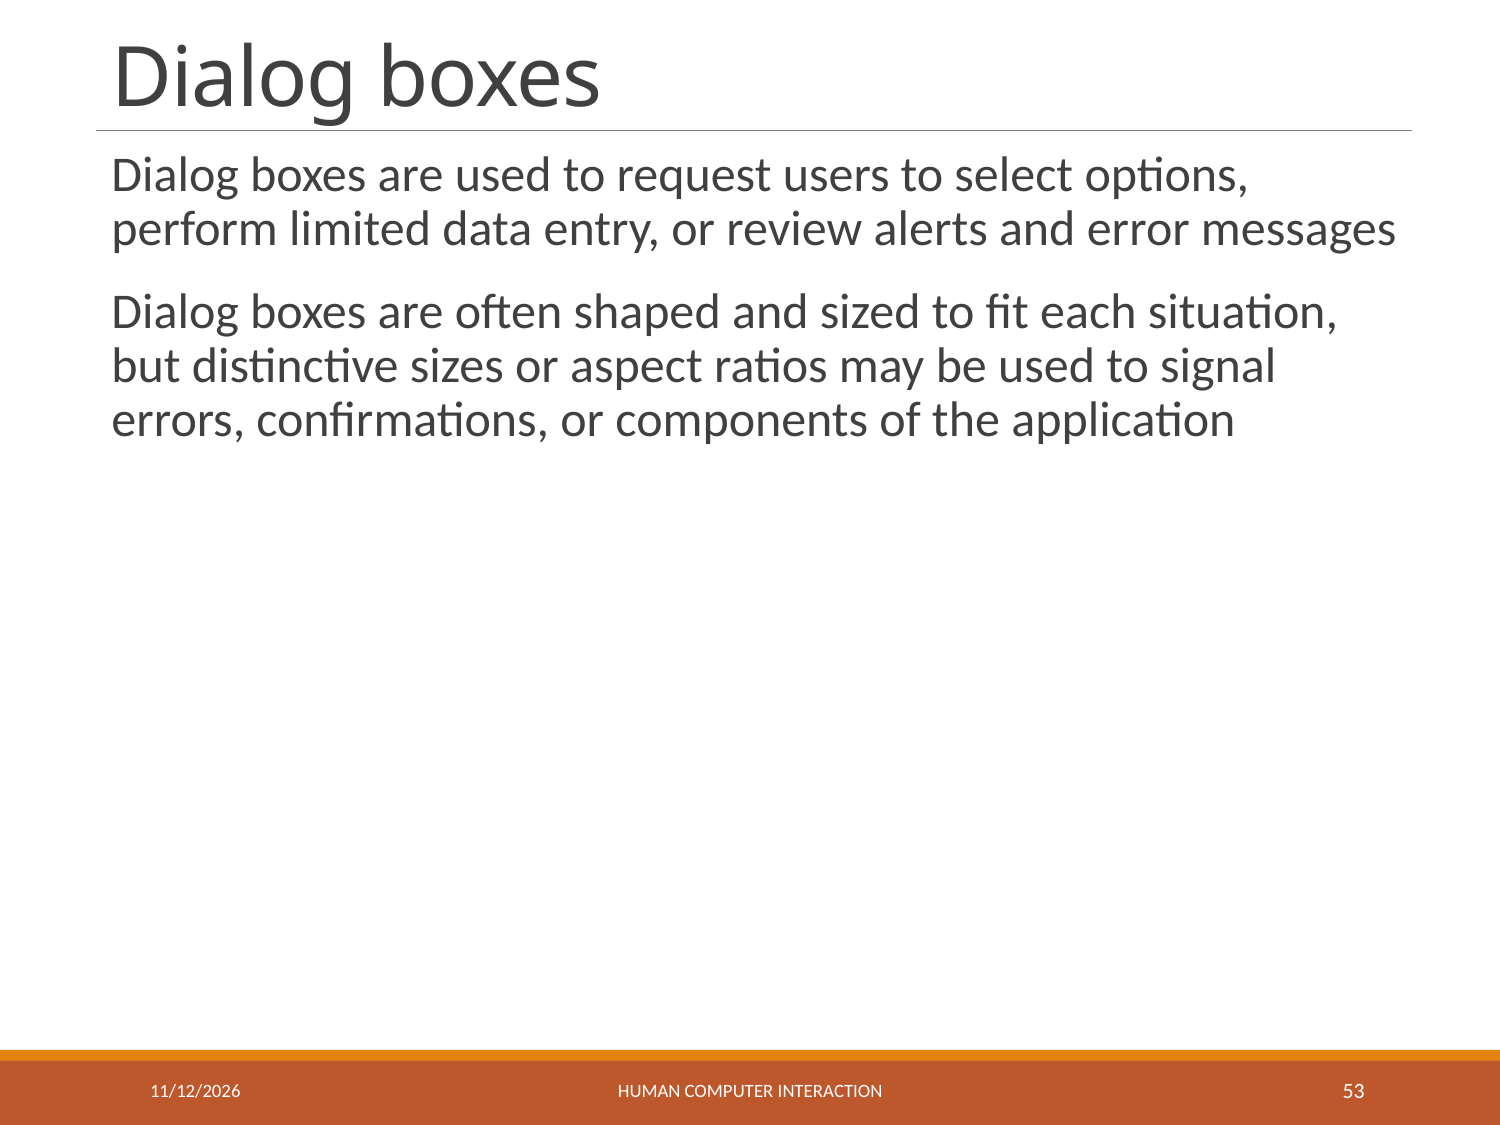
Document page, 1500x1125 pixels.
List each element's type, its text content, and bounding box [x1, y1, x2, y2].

slide_number 53 [1218, 1059, 1380, 1120]
footer Human Computer Interaction [453, 1059, 1047, 1120]
list Dialog boxes are used to request users to select options, perform limited data entry, or review alerts and error messages Dialog boxes are often shaped and sized to fit each situation, but distinctive sizes or aspect ratios may be used to signal errors, confirmations, or components of the application [96, 140, 1413, 1034]
title Dialog boxes [96, 19, 1413, 131]
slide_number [135, 1059, 440, 1120]
